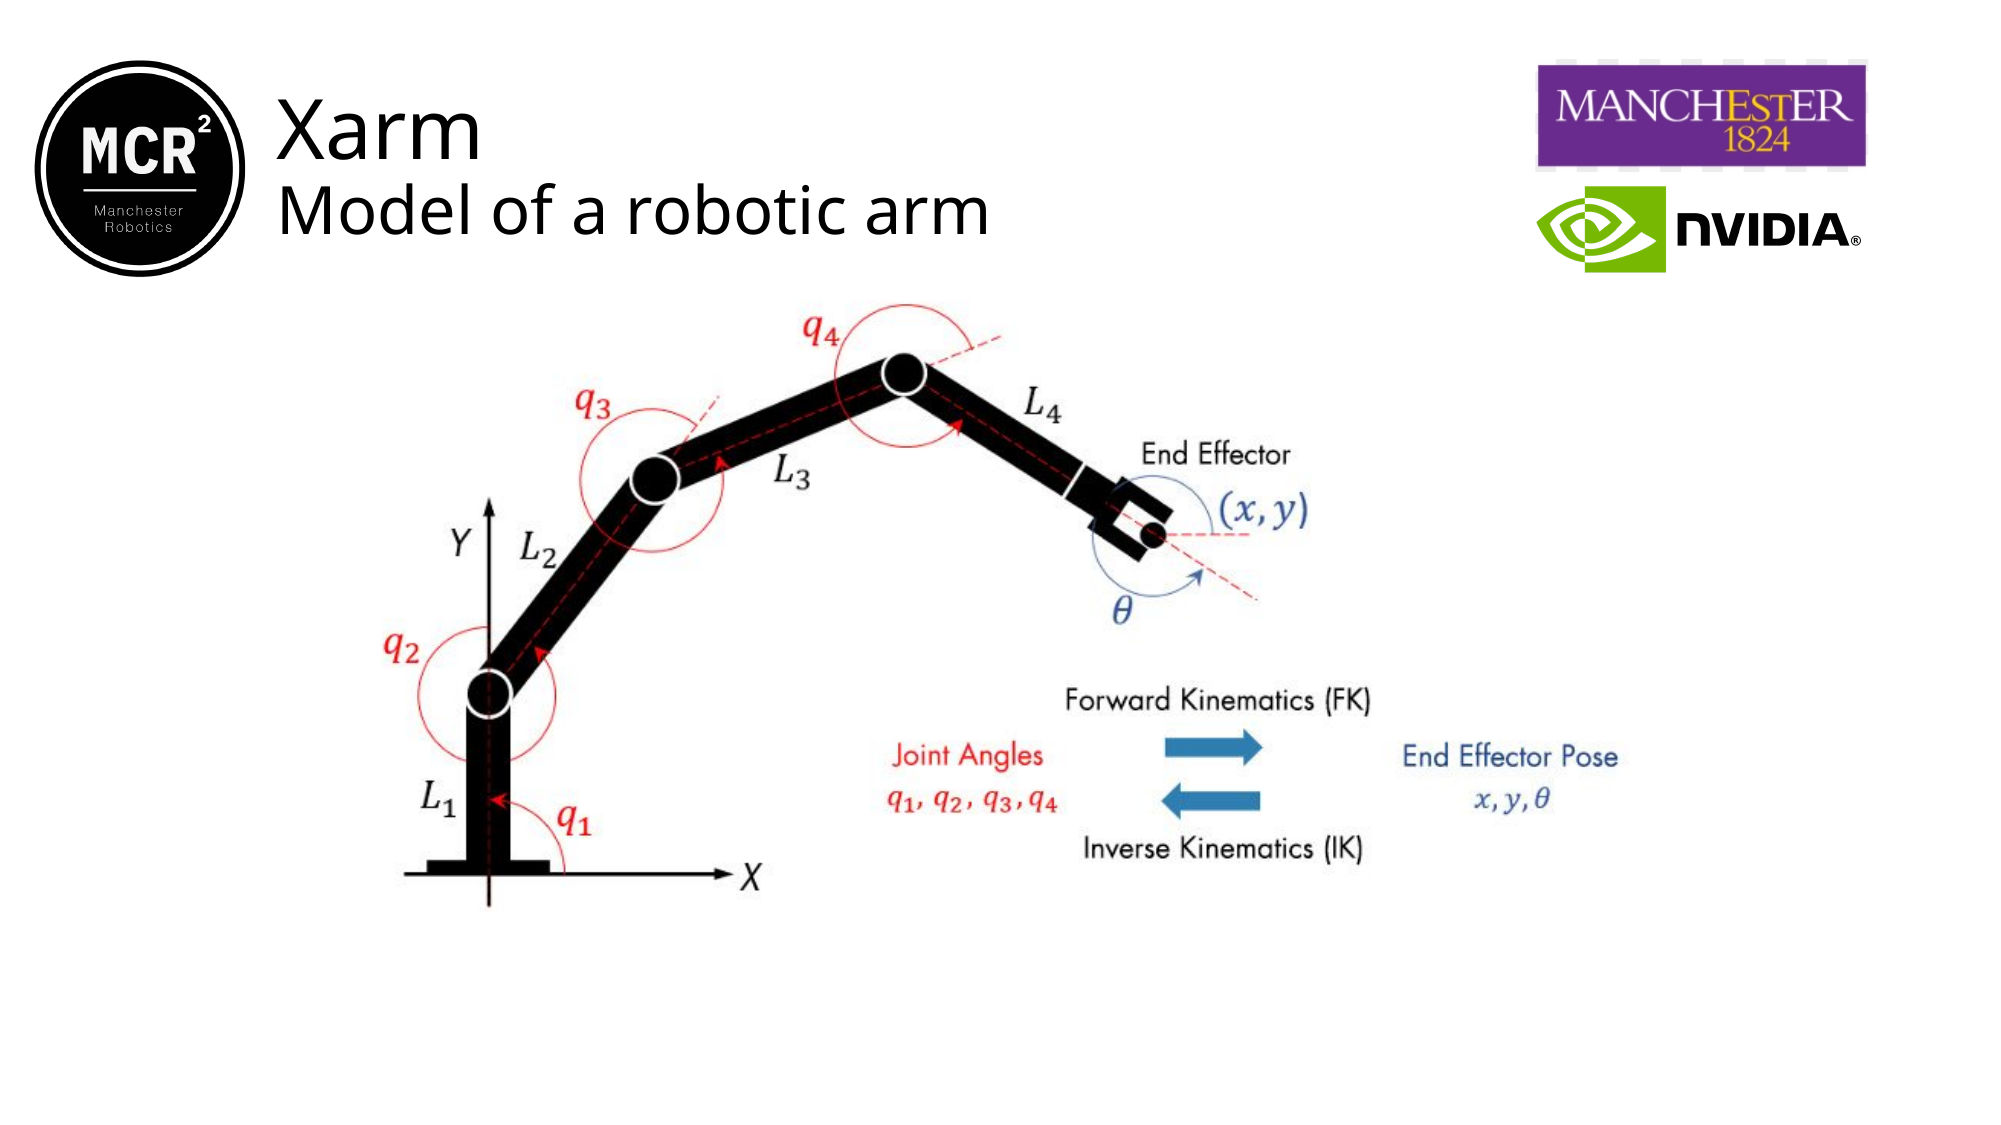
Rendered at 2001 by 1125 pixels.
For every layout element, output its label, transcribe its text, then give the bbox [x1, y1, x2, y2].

picture [358, 176, 1863, 935]
text_box Xarm Model of a robotic arm [261, 59, 1518, 278]
picture [33, 59, 246, 278]
picture [1535, 59, 1869, 172]
